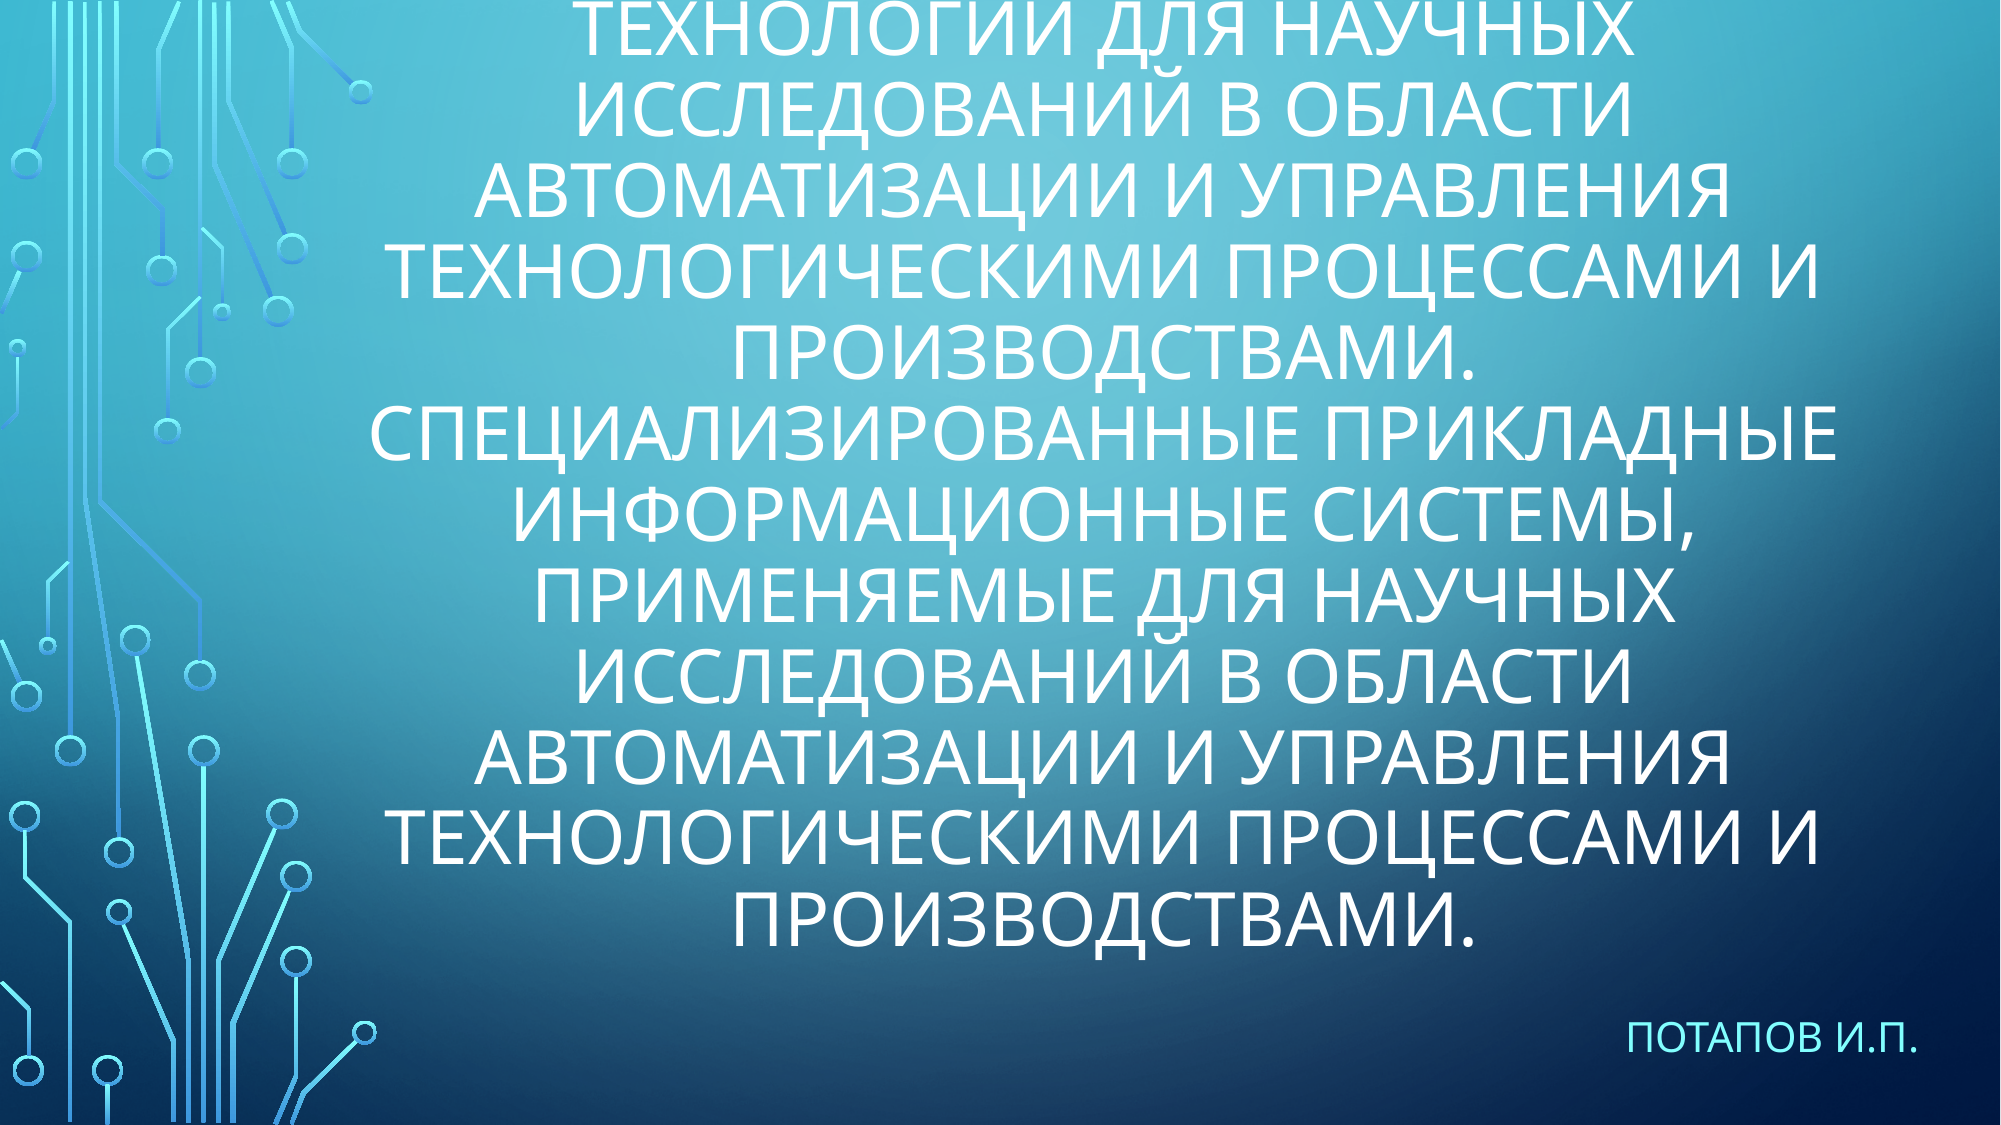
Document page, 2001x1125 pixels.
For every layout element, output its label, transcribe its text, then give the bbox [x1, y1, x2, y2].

subtitle Потапов И.П. [1609, 993, 1965, 1095]
title Применение информационных технологий для научных исследований в области автоматизации и управления технологическими процессами и производствами. Специализированные прикладные информационные системы, применяемые для научных исследований в области автоматизации и управления технологическими процессами и производствами. [307, 184, 1901, 970]
